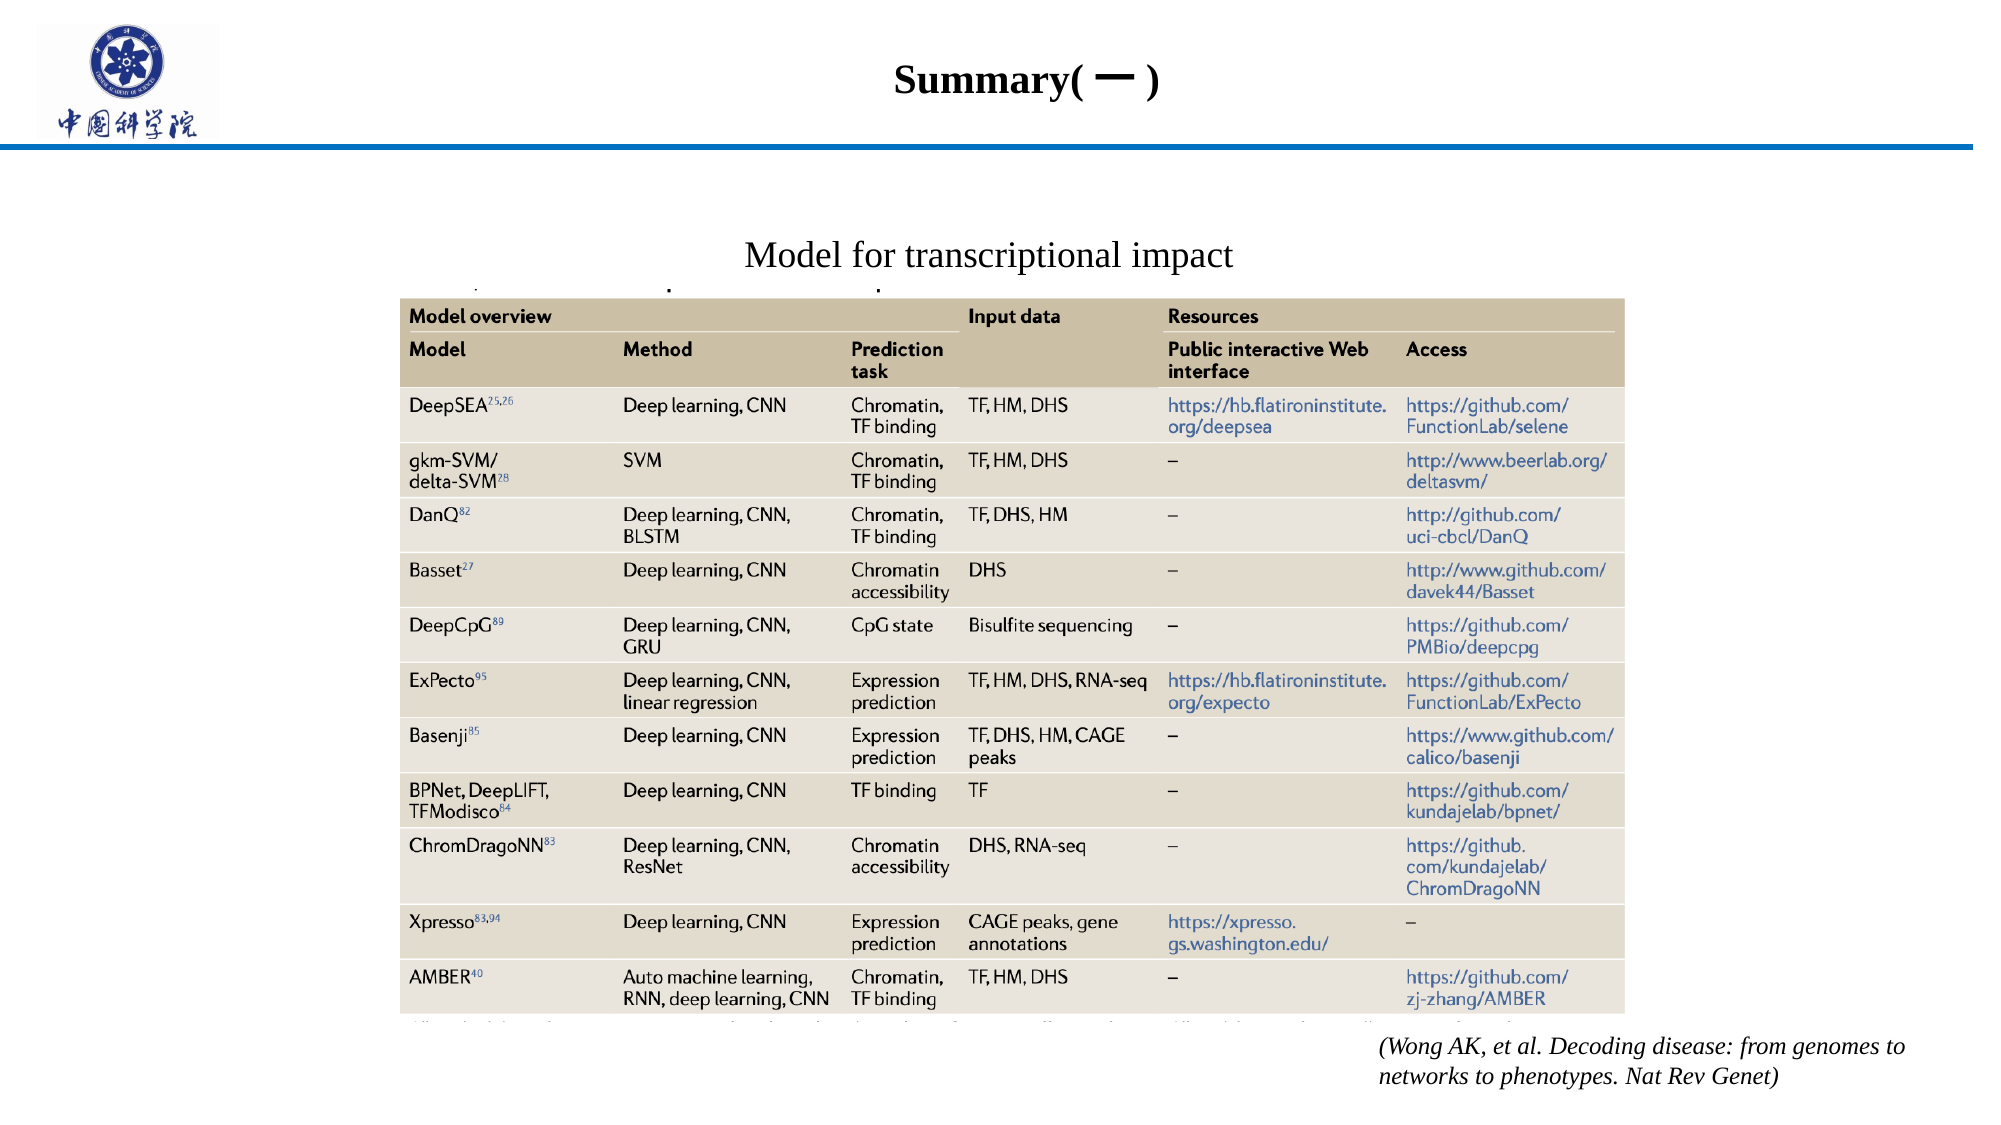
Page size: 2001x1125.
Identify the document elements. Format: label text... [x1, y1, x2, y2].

text_box (Wong AK, et al. Decoding disease: from genomes to networks to phenotypes. Nat Rev Genet) [1363, 1021, 1960, 1097]
picture [380, 289, 1639, 1022]
text_box Model for transcriptional impact [729, 222, 1416, 283]
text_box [0, 24, 1974, 147]
